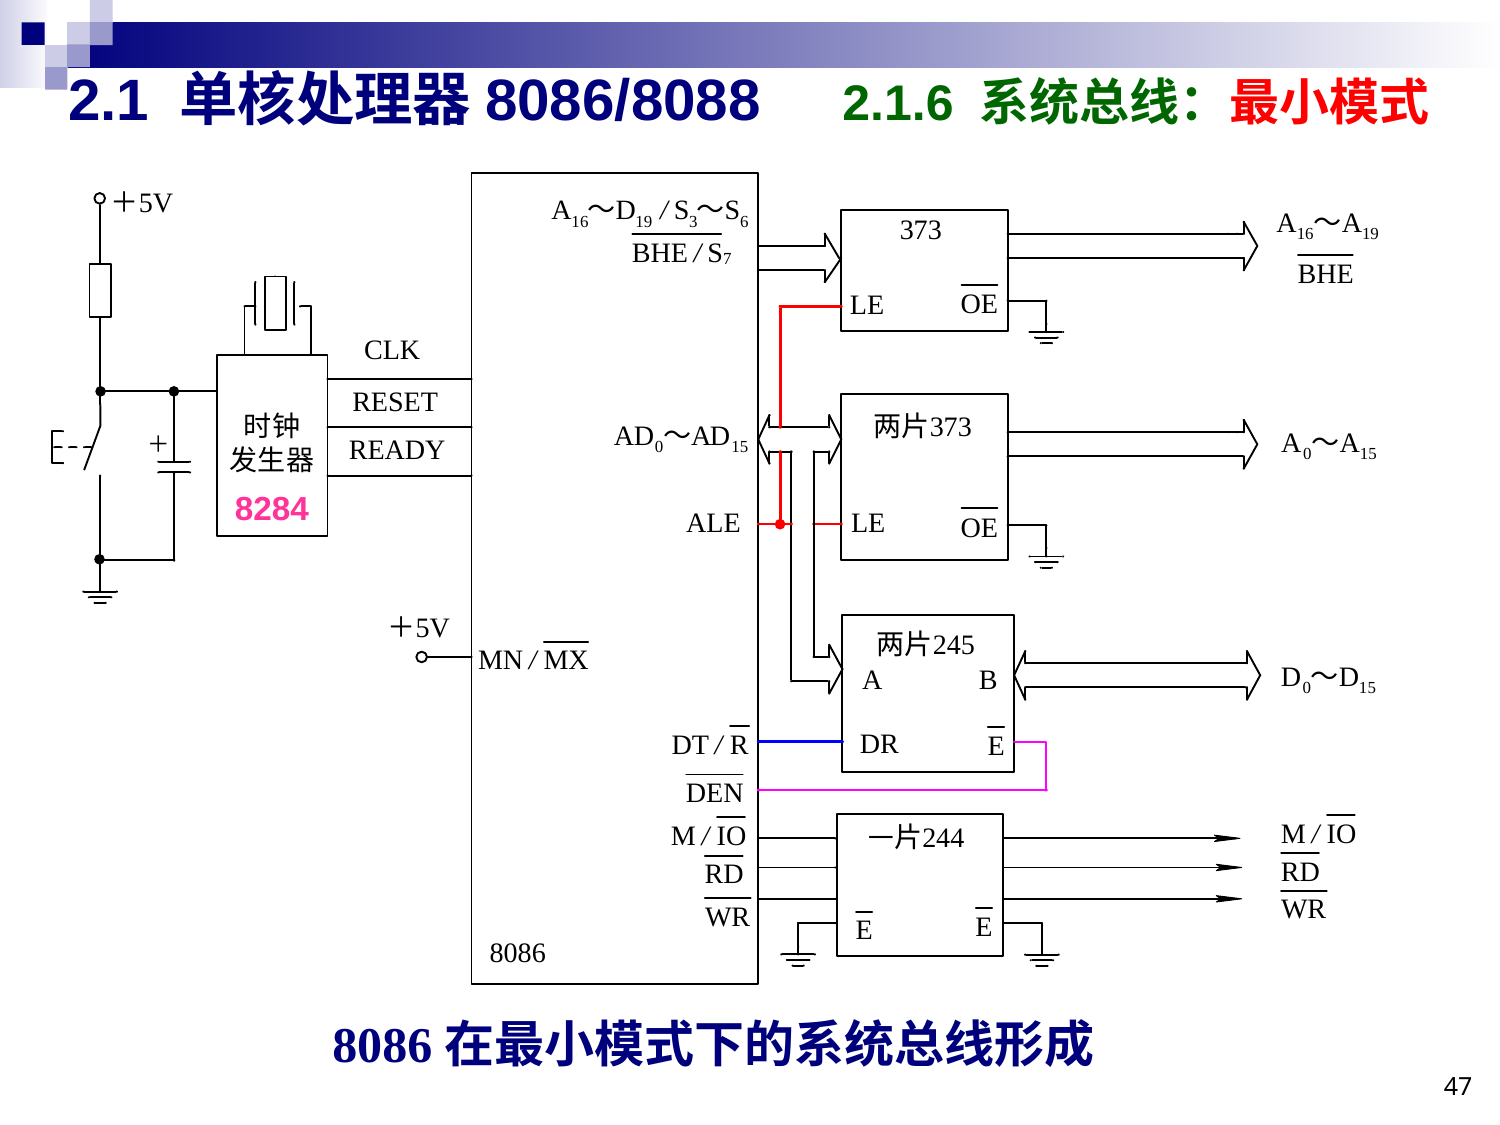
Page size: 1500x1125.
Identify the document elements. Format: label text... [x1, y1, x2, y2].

title 2.1 单核处理器8086/8088 2.1.6 系统总线：最小模式 [52, 54, 1481, 150]
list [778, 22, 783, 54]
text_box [46, 166, 1397, 1005]
text_box 8086在最小模式下的系统总线形成 [317, 1012, 1121, 1081]
slide_number 47 [1137, 1037, 1488, 1113]
text_box [689, 22, 693, 54]
